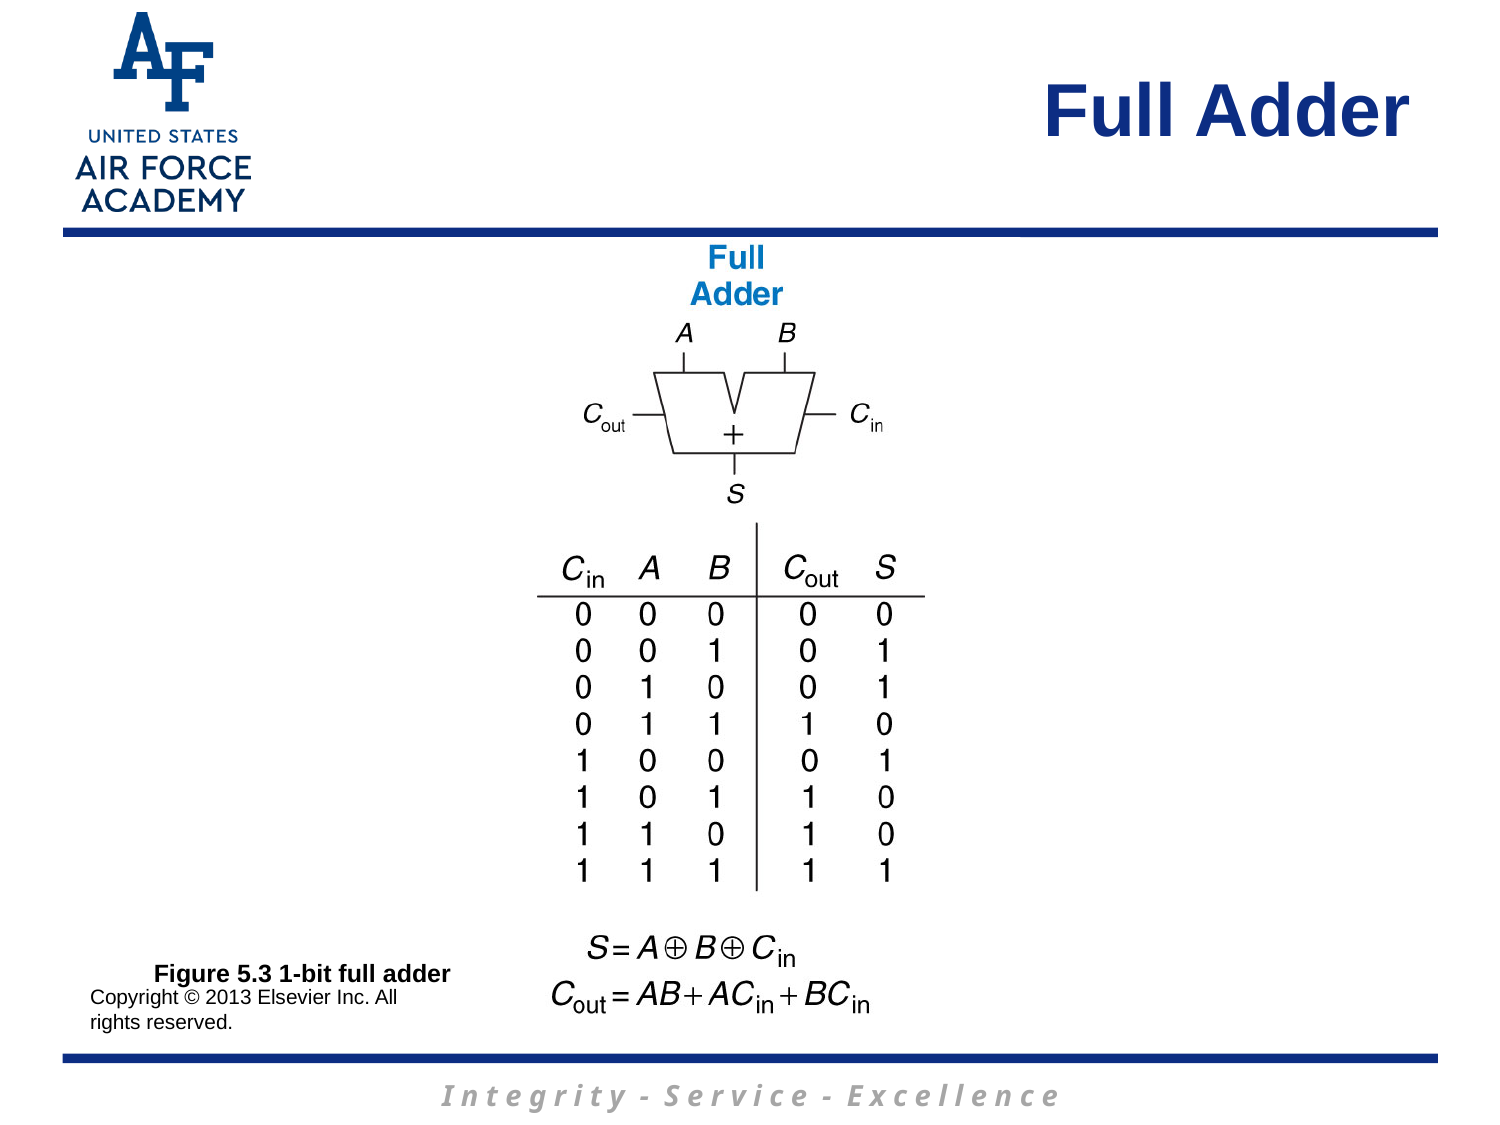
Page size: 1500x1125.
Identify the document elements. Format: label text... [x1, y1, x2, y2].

text_box Figure 5.3 1-bit full adder [139, 950, 467, 995]
text_box Copyright © 2013 Elsevier Inc. All rights reserved. [75, 976, 425, 1055]
text_box Full Adder [313, 12, 1426, 200]
picture [75, 12, 251, 212]
picture [537, 240, 926, 1022]
